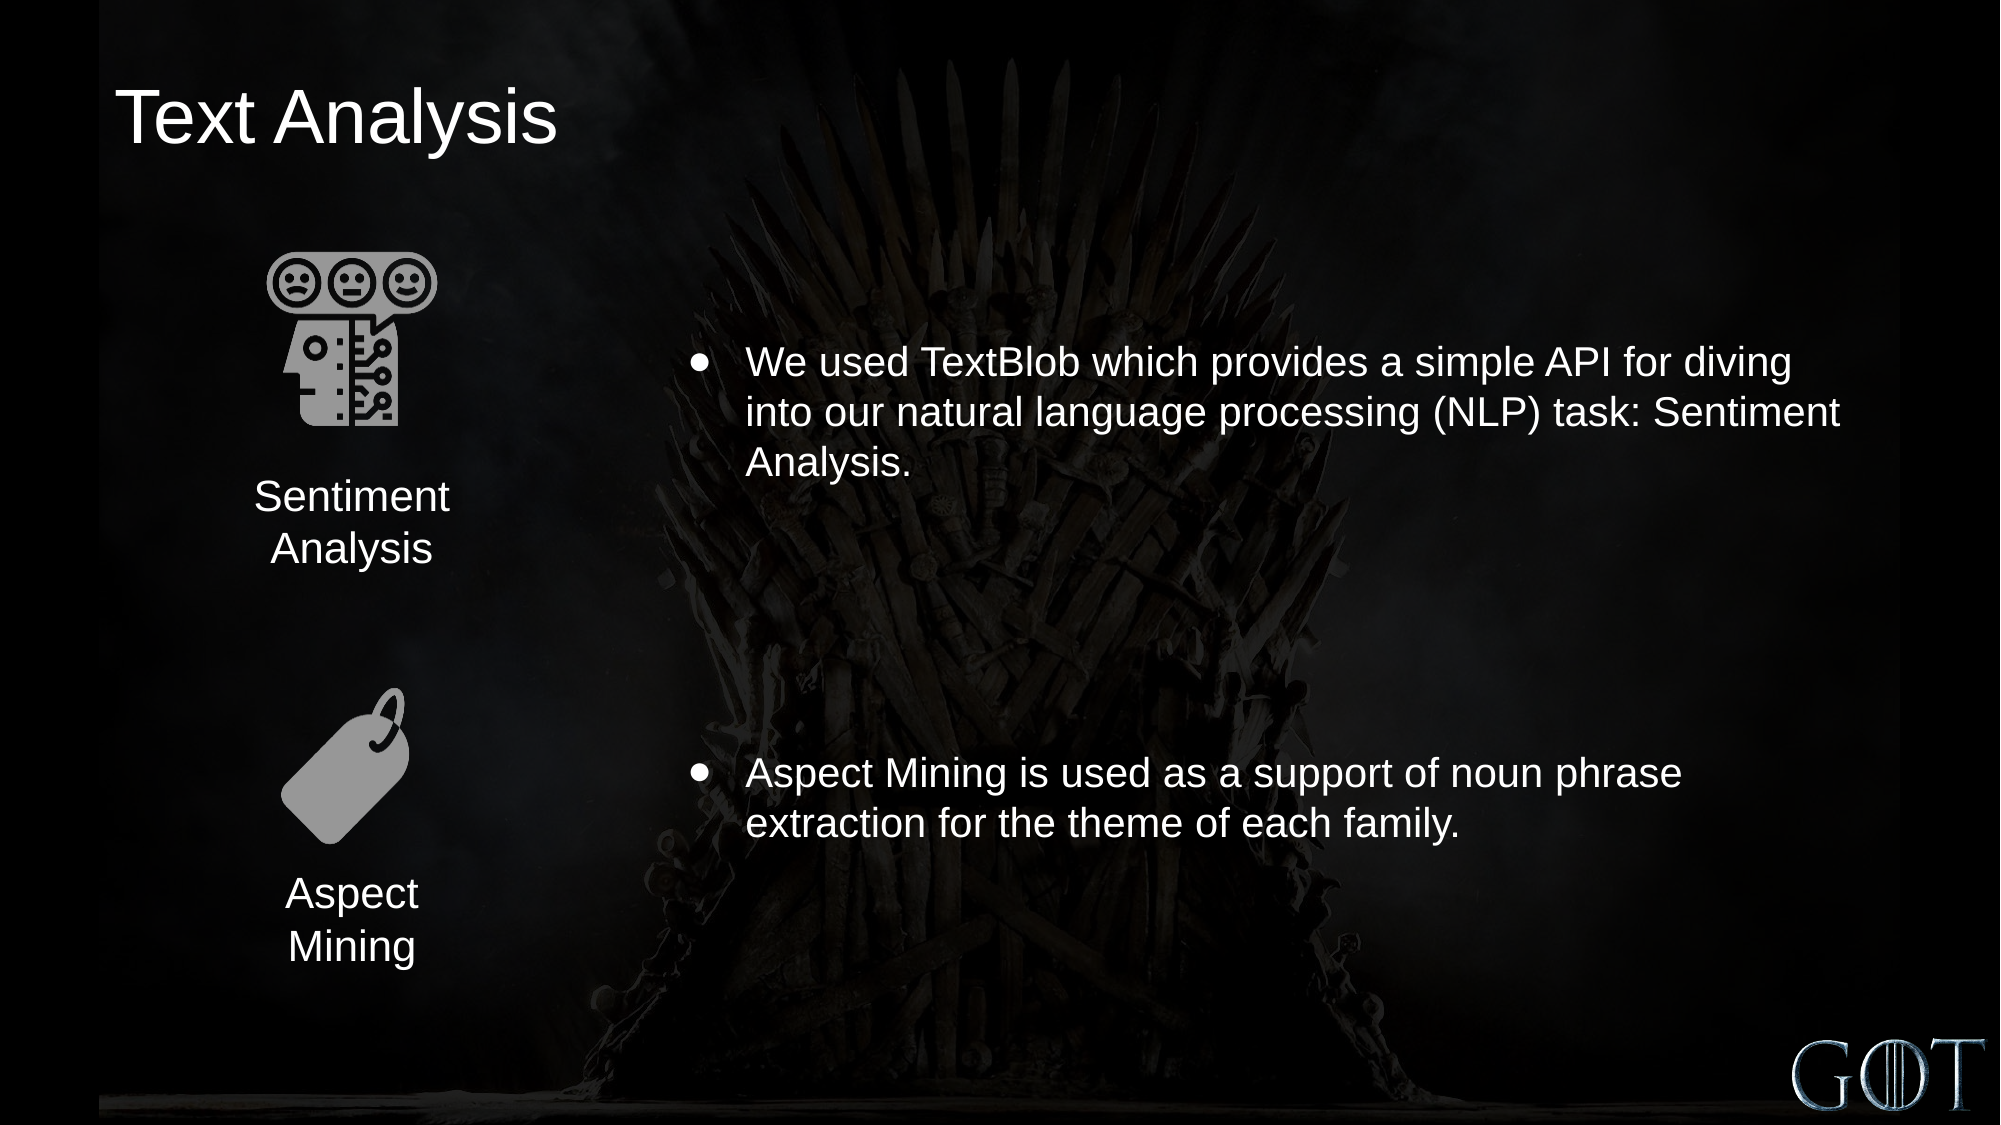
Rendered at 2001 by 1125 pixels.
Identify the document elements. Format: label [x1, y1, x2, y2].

text_box [179, 241, 525, 895]
picture [99, 0, 1988, 1125]
